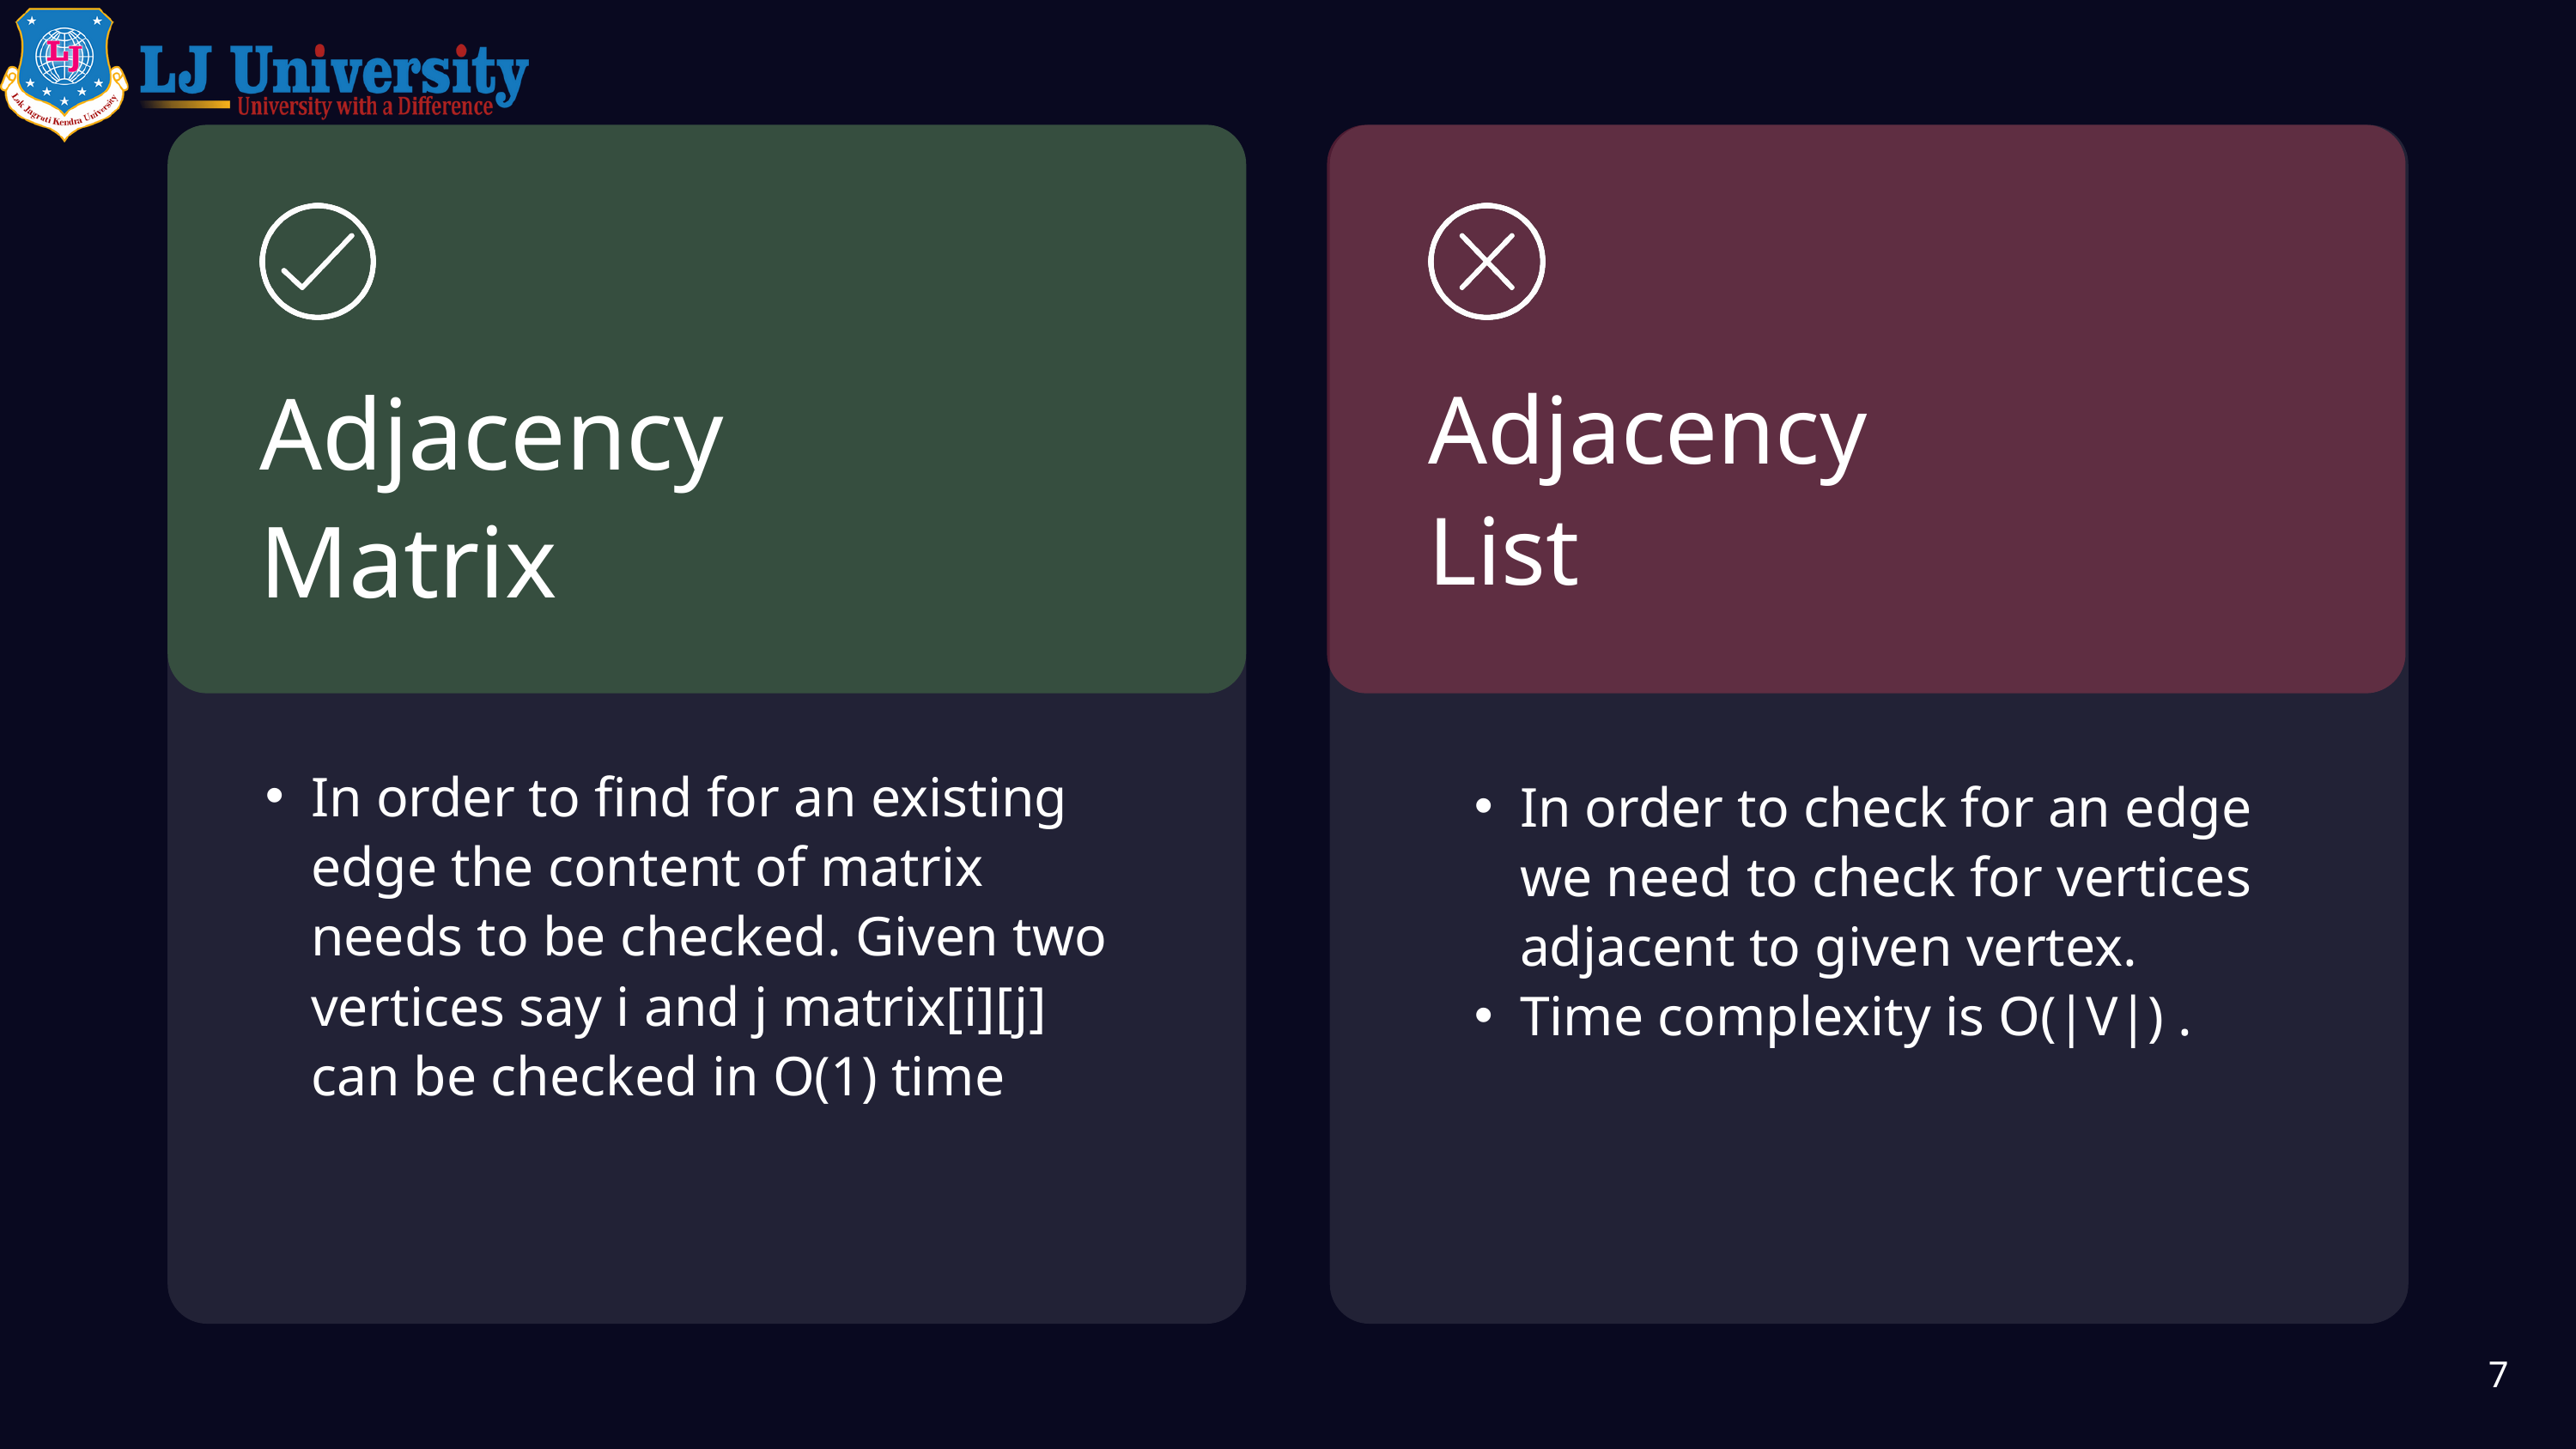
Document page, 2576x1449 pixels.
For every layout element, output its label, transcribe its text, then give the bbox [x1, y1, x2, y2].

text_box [167, 124, 1247, 694]
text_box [167, 700, 1247, 1325]
picture [1428, 203, 1546, 320]
picture [0, 4, 529, 145]
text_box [1327, 124, 2406, 694]
text_box 7 [2413, 1348, 2509, 1395]
picture [259, 203, 377, 320]
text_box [1329, 694, 2409, 1325]
